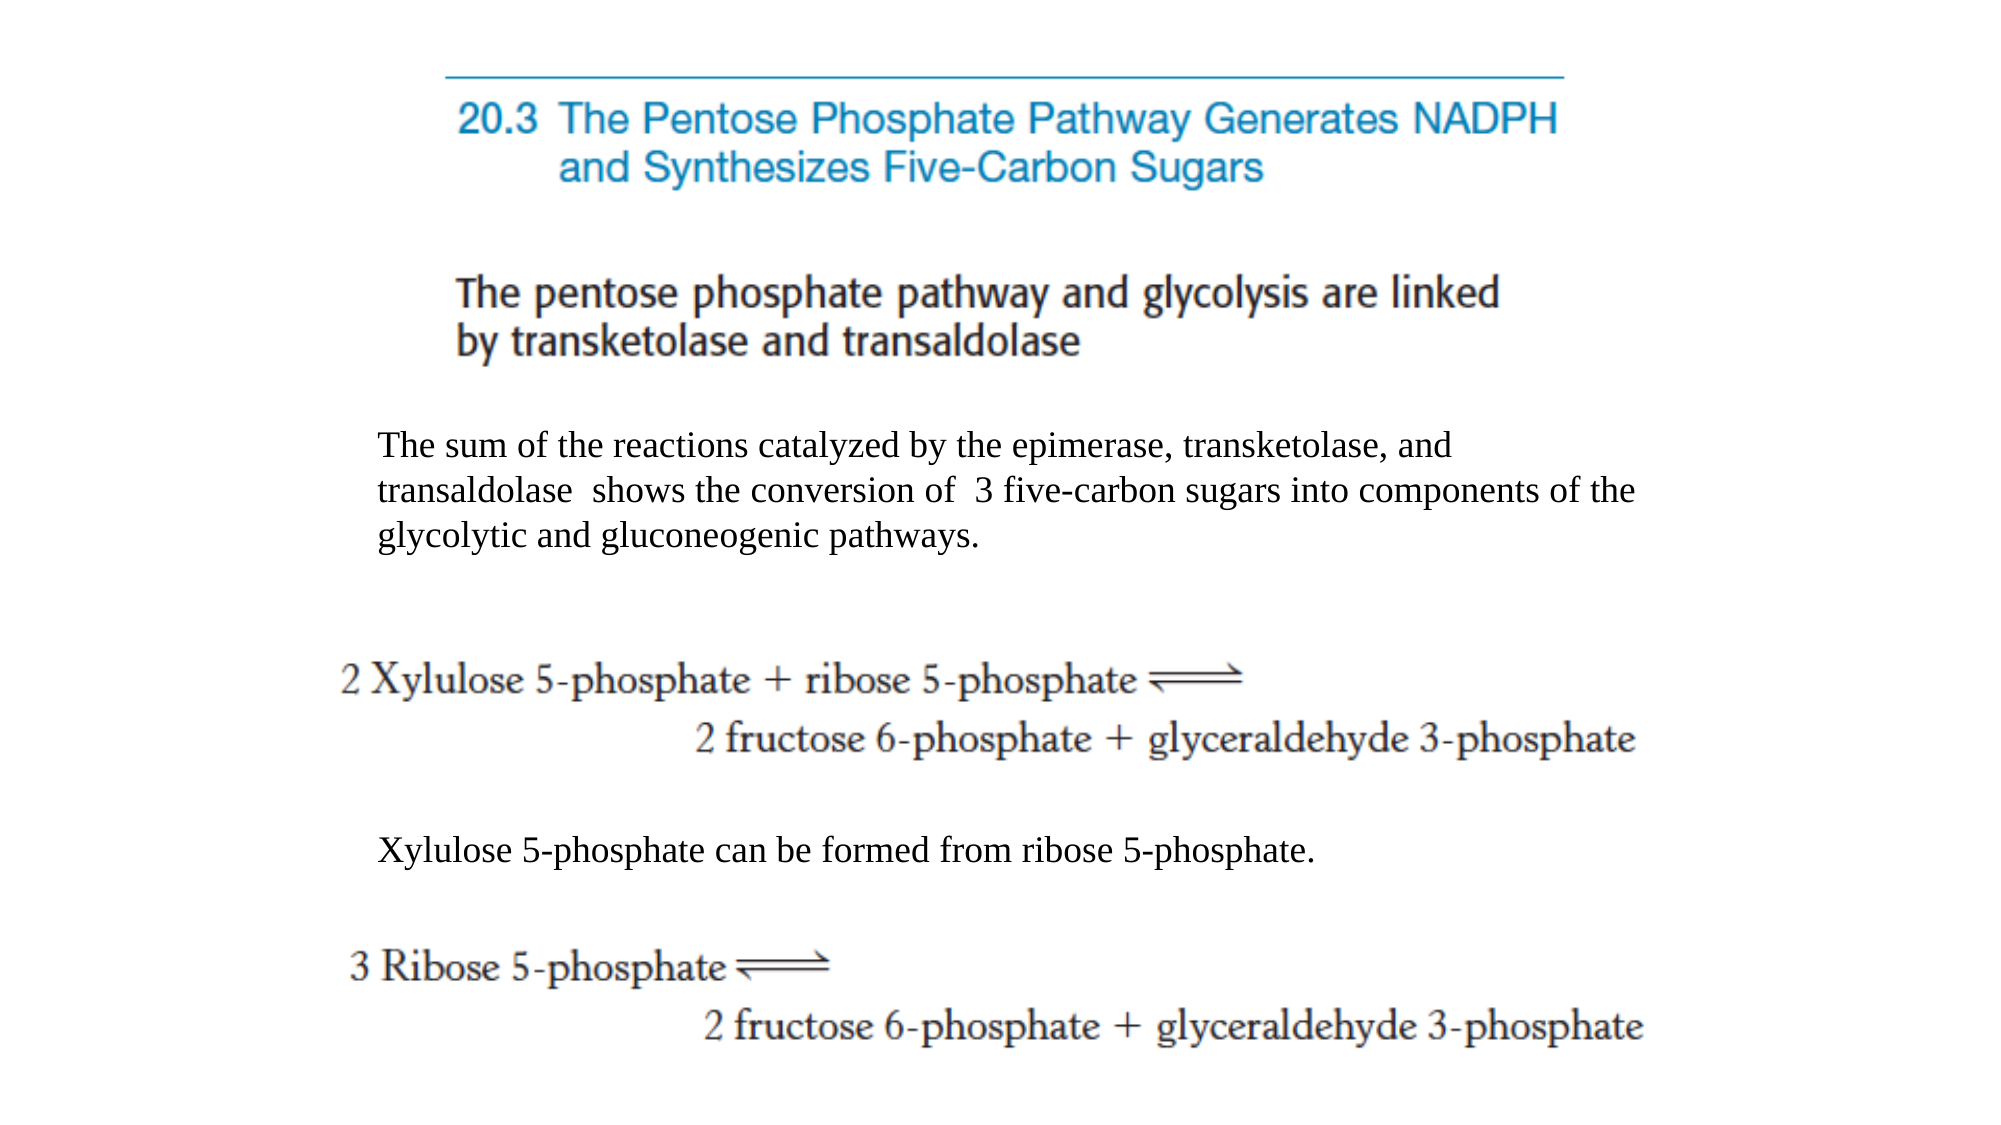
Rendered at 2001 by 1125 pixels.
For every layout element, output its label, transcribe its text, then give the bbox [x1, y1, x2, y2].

text_box The sum of the reactions catalyzed by the epimerase, transketolase, and transaldolase shows the conversion of 3 five-carbon sugars into components of the glycolytic and gluconeogenic pathways. Xylulose 5-phosphate can be formed from ribose 5-phosphate. [362, 412, 1669, 637]
text_box The sum of the reactions catalyzed by the epimerase, transketolase, and transaldolase shows the conversion of 3 five-carbon sugars into components of the glycolytic and gluconeogenic pathways. Xylulose 5-phosphate can be formed from ribose 5-phosphate. [362, 788, 1669, 878]
picture [424, 262, 1538, 369]
picture [424, 54, 1594, 214]
picture [324, 637, 1684, 788]
picture [337, 937, 1669, 1065]
